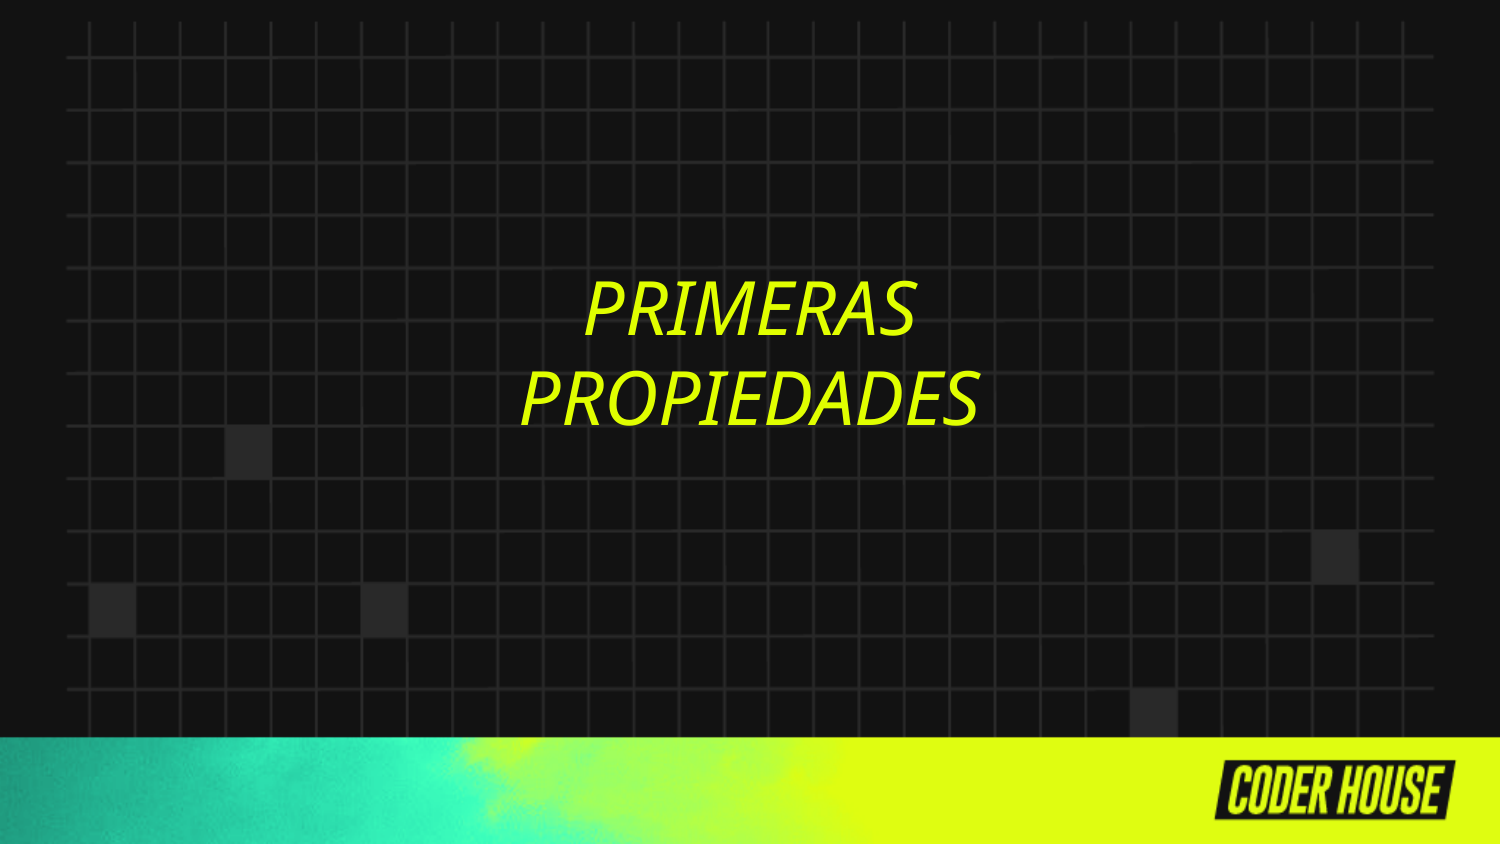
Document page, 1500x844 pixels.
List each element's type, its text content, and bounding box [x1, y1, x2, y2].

text_box PRIMERAS PROPIEDADES [358, 269, 1142, 432]
picture [0, 0, 1500, 844]
